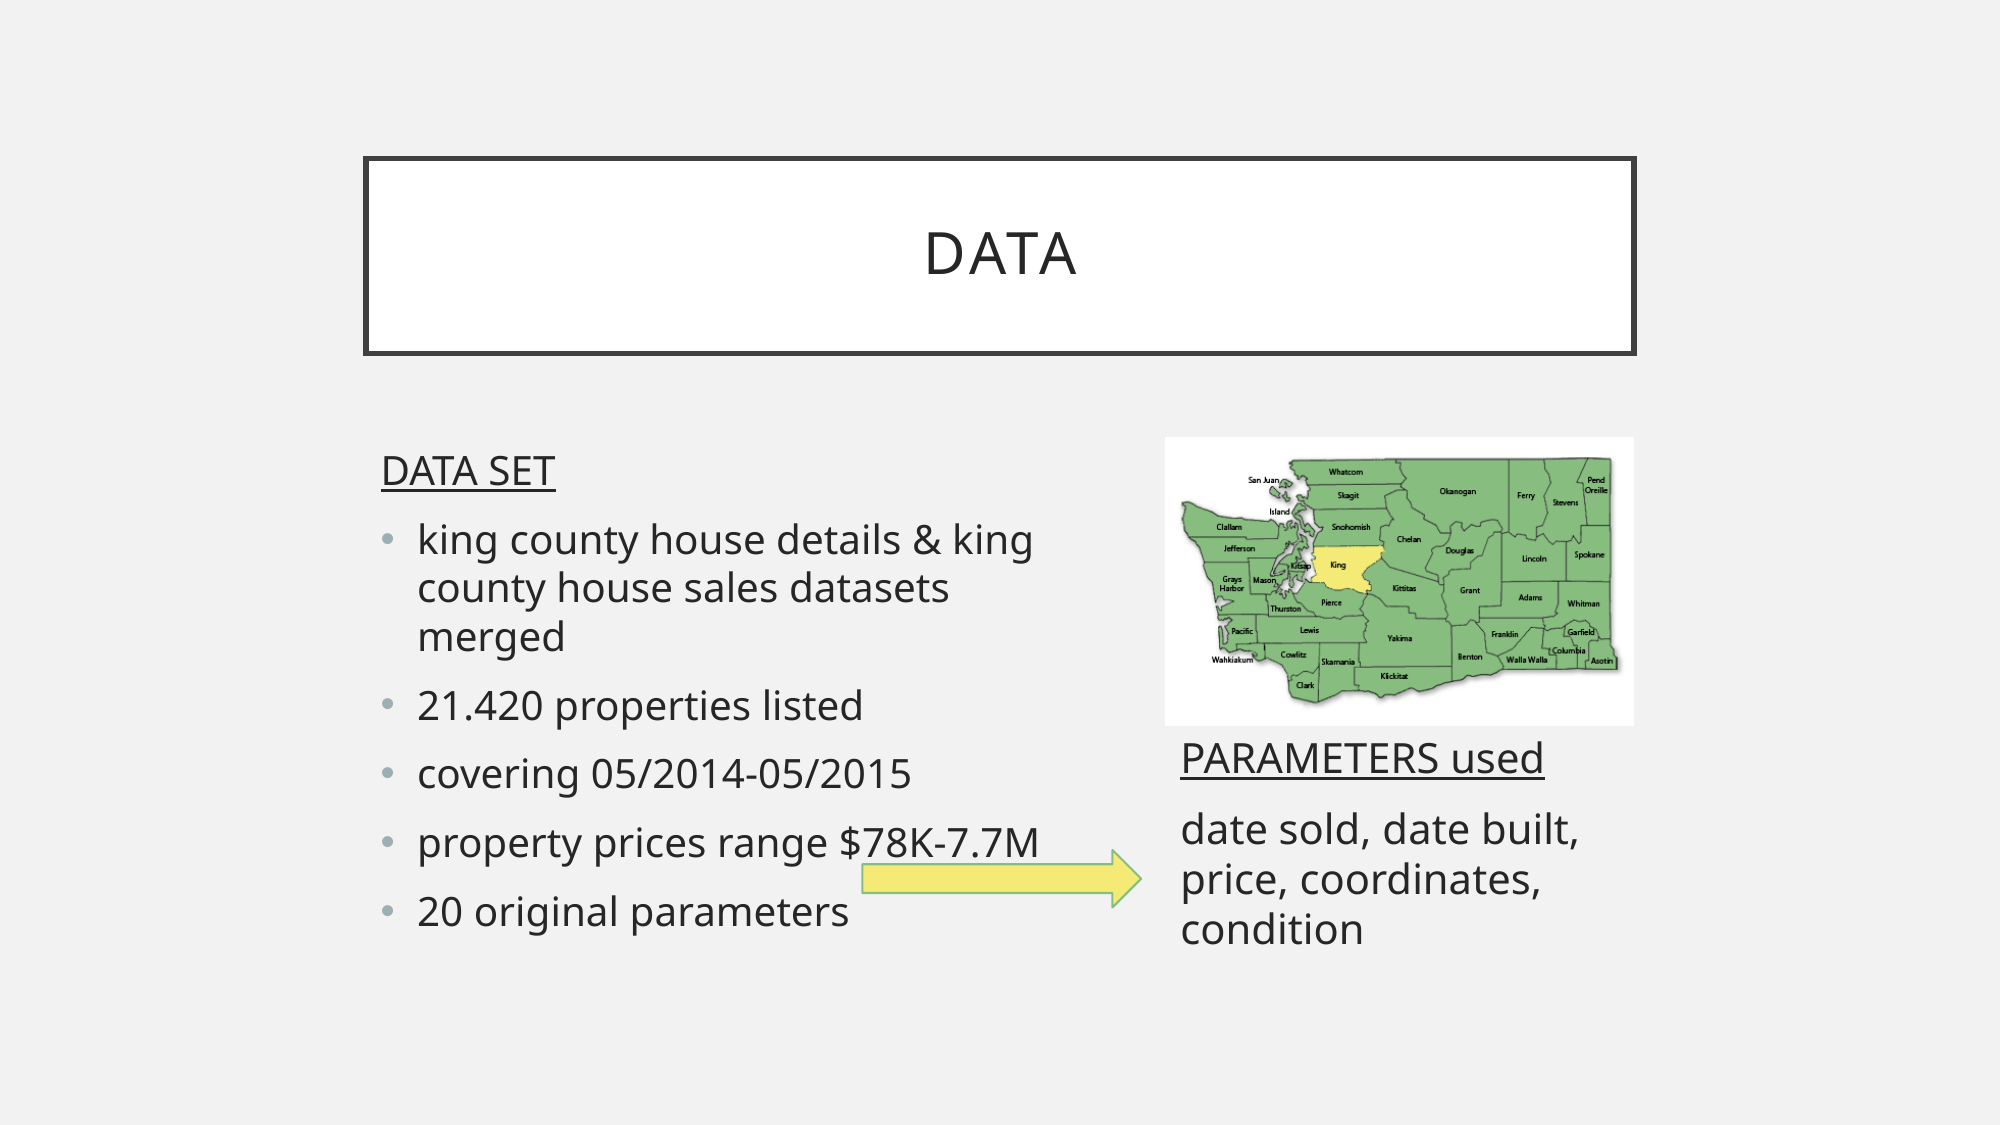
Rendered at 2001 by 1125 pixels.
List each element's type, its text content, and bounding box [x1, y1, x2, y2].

text_box PARAMETERS used date sold, date built, price, coordinates, condition [1165, 724, 1655, 938]
text_box [861, 848, 1142, 909]
title data [363, 156, 1637, 356]
picture [1165, 437, 1634, 726]
text_box DATA SET king county house details & king county house sales datasets merged 21.420 properties listed covering 05/2014-05/2015 property prices range $78K-7.7M 20 original parameters [365, 437, 1067, 947]
